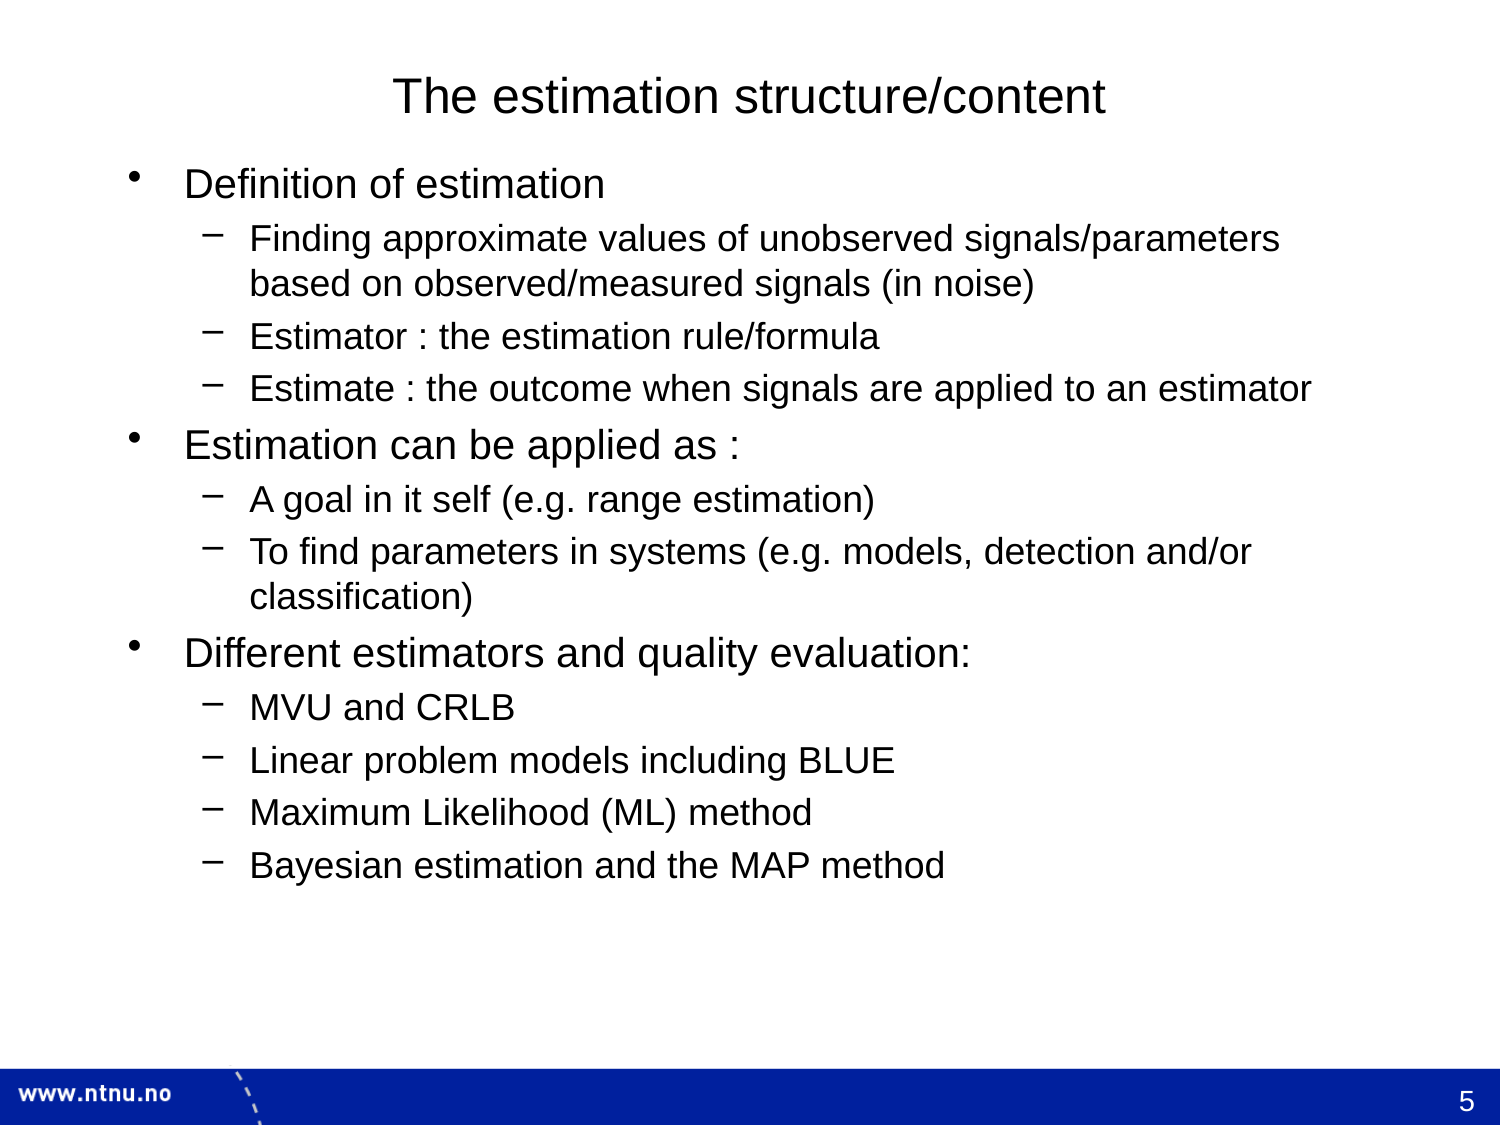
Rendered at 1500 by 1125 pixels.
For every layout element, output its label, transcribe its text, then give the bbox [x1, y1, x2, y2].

picture [0, 1065, 1500, 1125]
list Definition of estimation Finding approximate values of unobserved signals/parameters based on observed/measured signals (in noise) Estimator : the estimation rule/formula Estimate : the outcome when signals are applied to an estimator Estimation can be applied as : A goal in it self (e.g. range estimation) To find parameters in systems (e.g. models, detection and/or classification) Different estimators and quality evaluation: MVU and CRLB Linear problem models including BLUE Maximum Likelihood (ML) method Bayesian estimation and the MAP method [112, 148, 1388, 988]
title The estimation structure/content [112, 0, 1388, 148]
